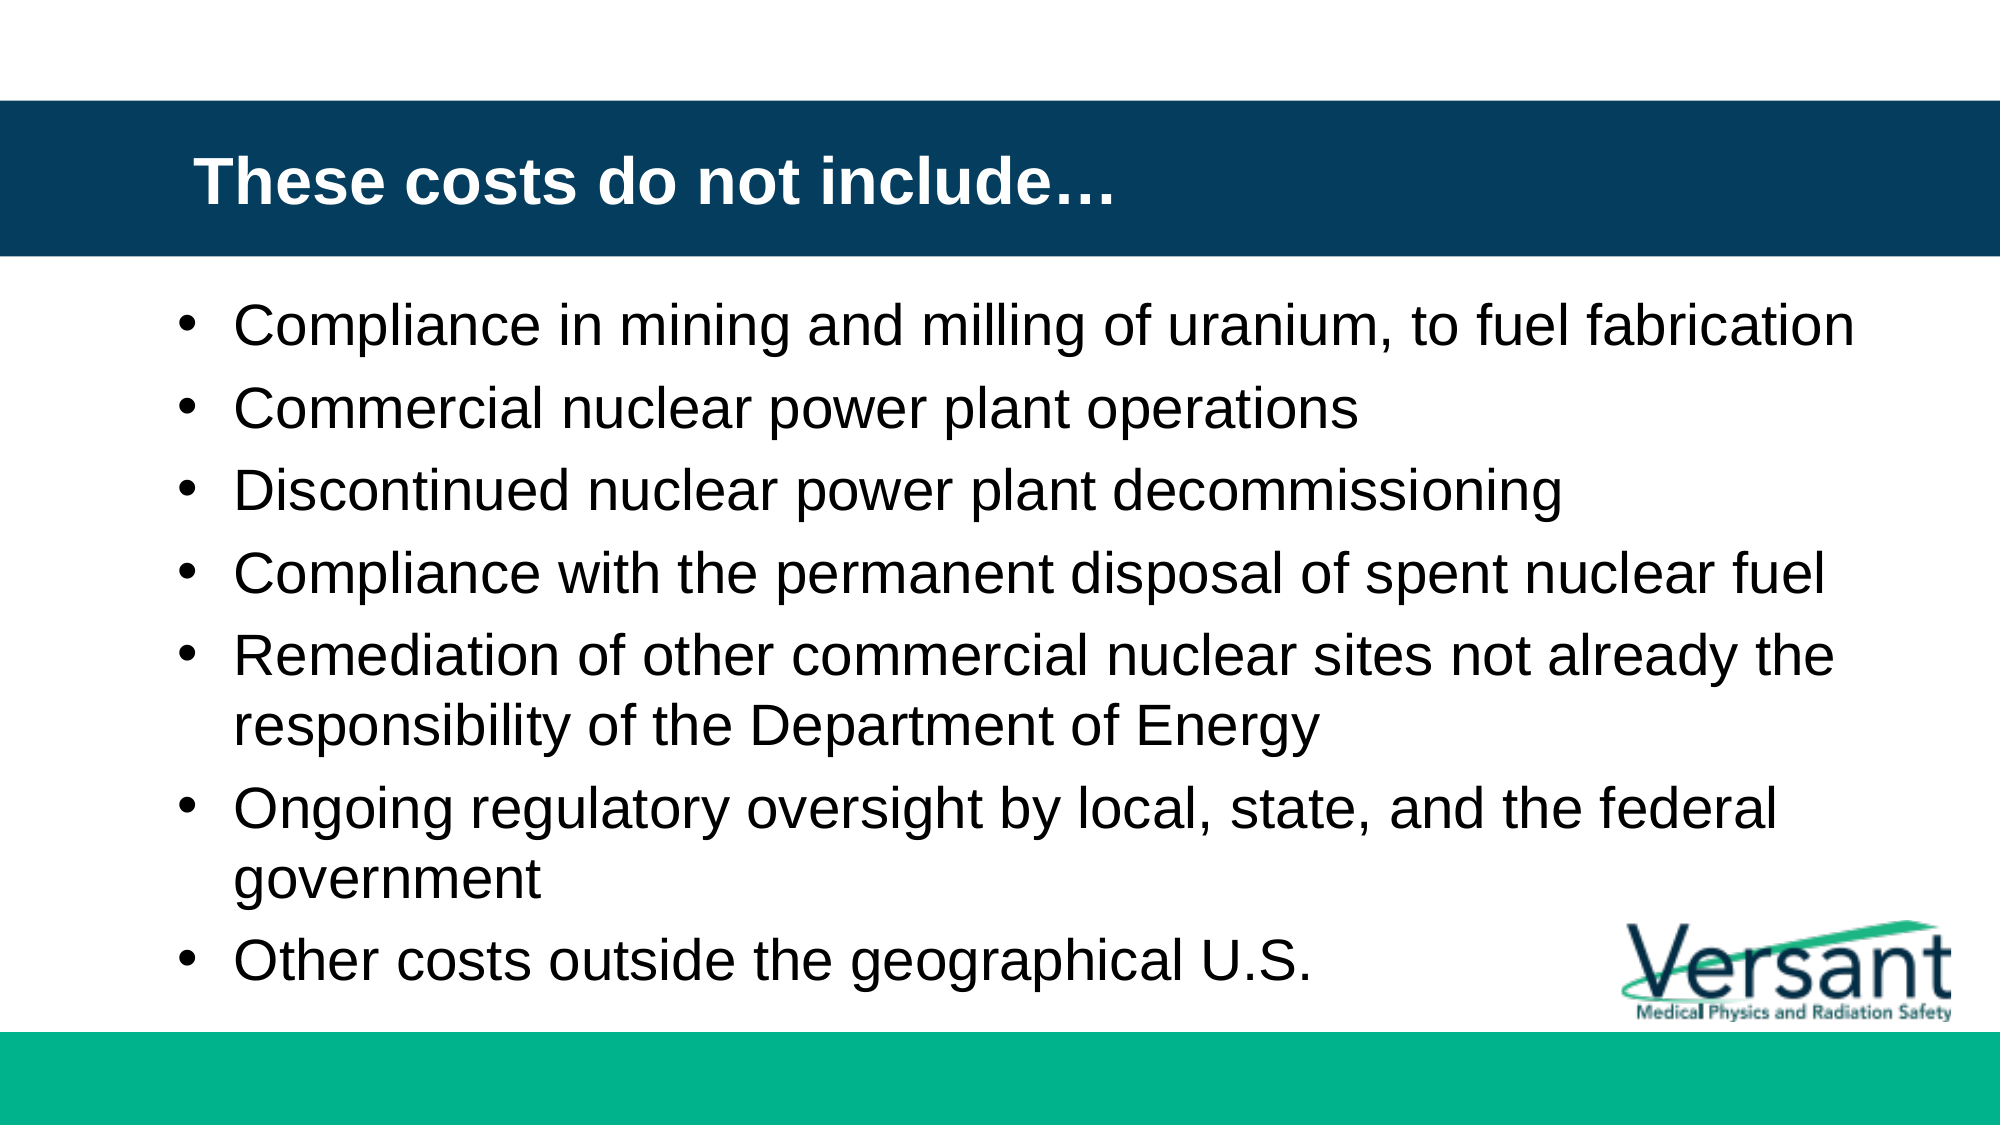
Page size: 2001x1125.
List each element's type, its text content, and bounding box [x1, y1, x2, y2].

picture [1621, 920, 1952, 1022]
text_box [0, 99, 2000, 258]
text_box These costs do not include… [179, 130, 1966, 226]
text_box [0, 1032, 2000, 1125]
text_box Compliance in mining and milling of uranium, to fuel fabrication Commercial nuclear power plant operations Discontinued nuclear power plant decommissioning Compliance with the permanent disposal of spent nuclear fuel Remediation of other commercial nuclear sites not already the responsibility of the Department of Energy Ongoing regulatory oversight by local, state, and the federal government Other costs outside the geographical U.S. [162, 279, 1900, 1073]
